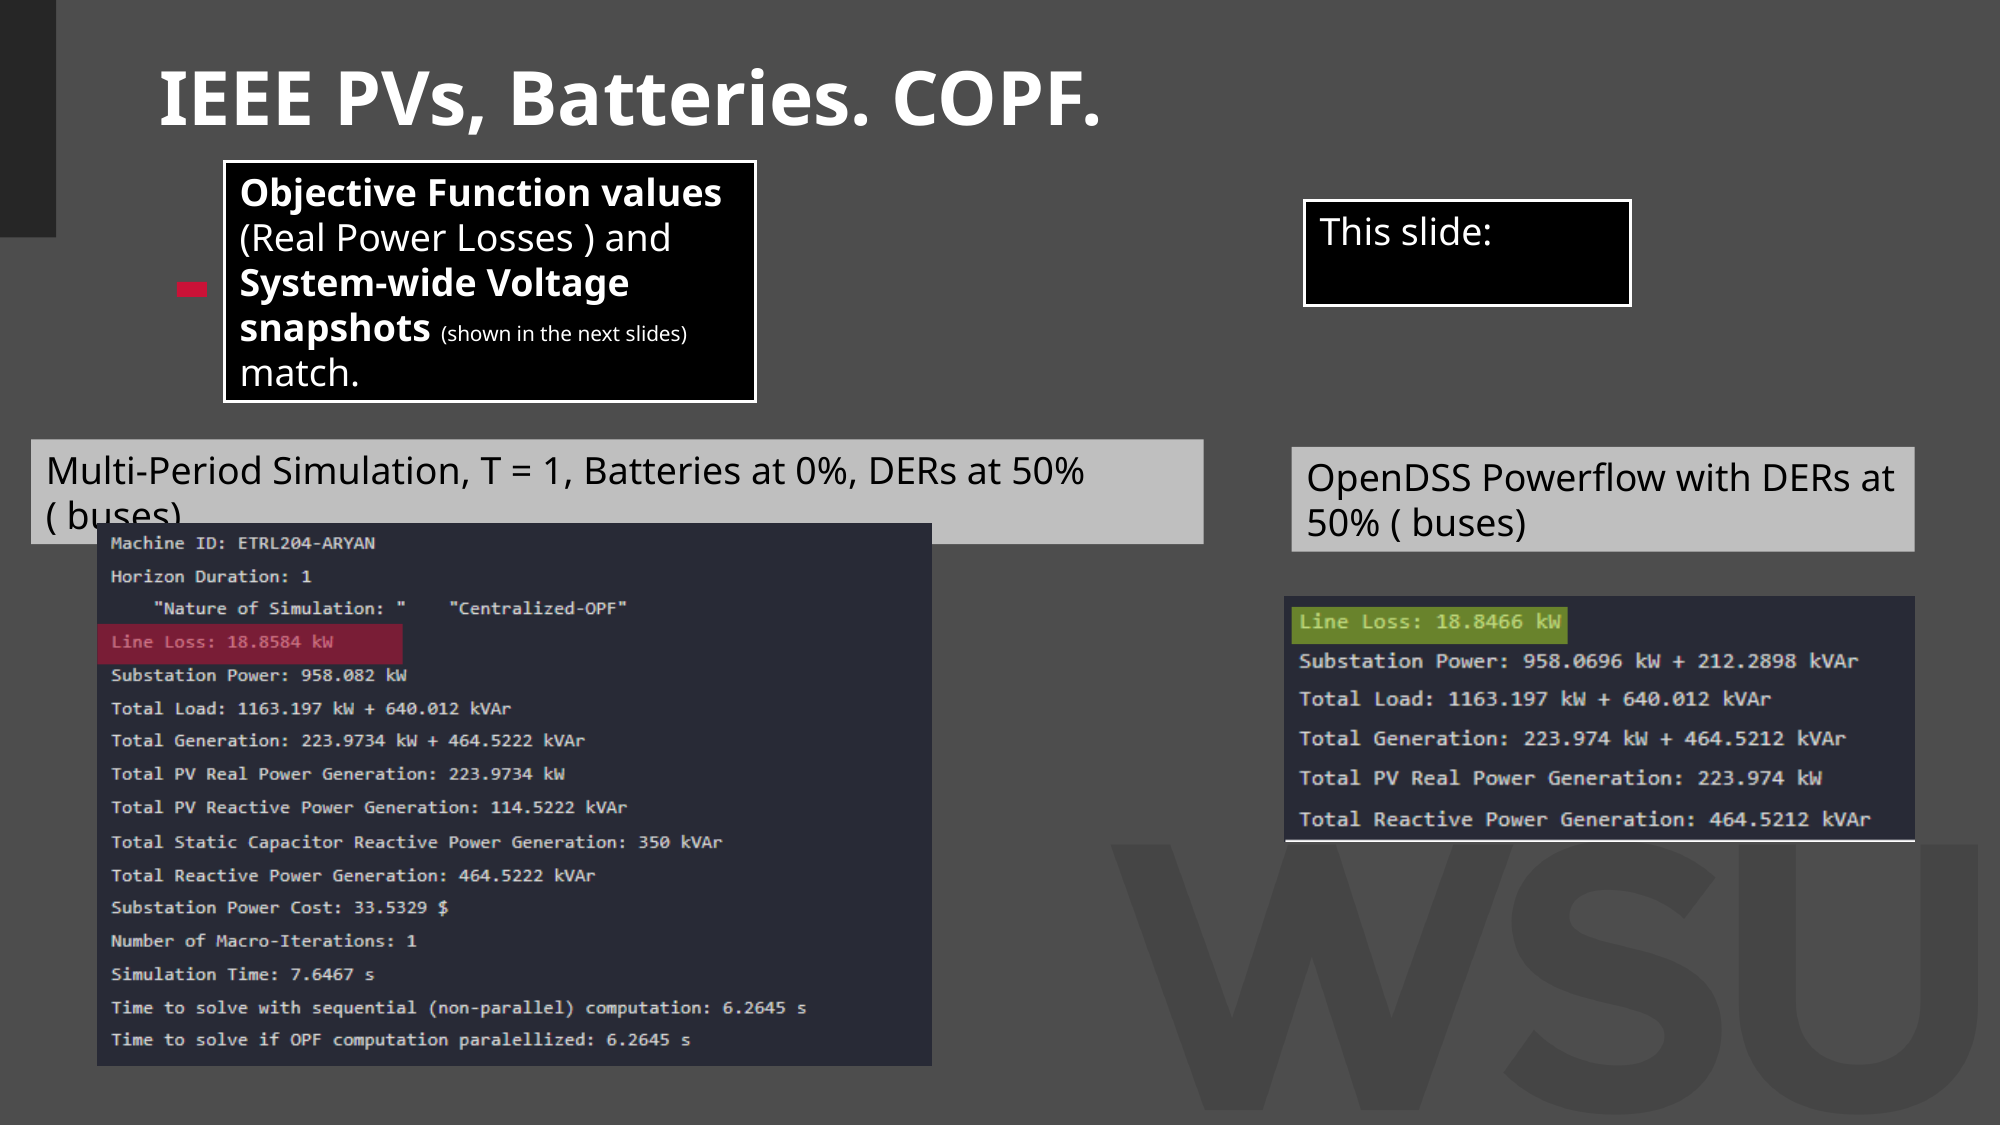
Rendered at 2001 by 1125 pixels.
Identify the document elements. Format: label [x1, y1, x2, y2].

picture [1109, 596, 1979, 1115]
picture [97, 523, 932, 1066]
